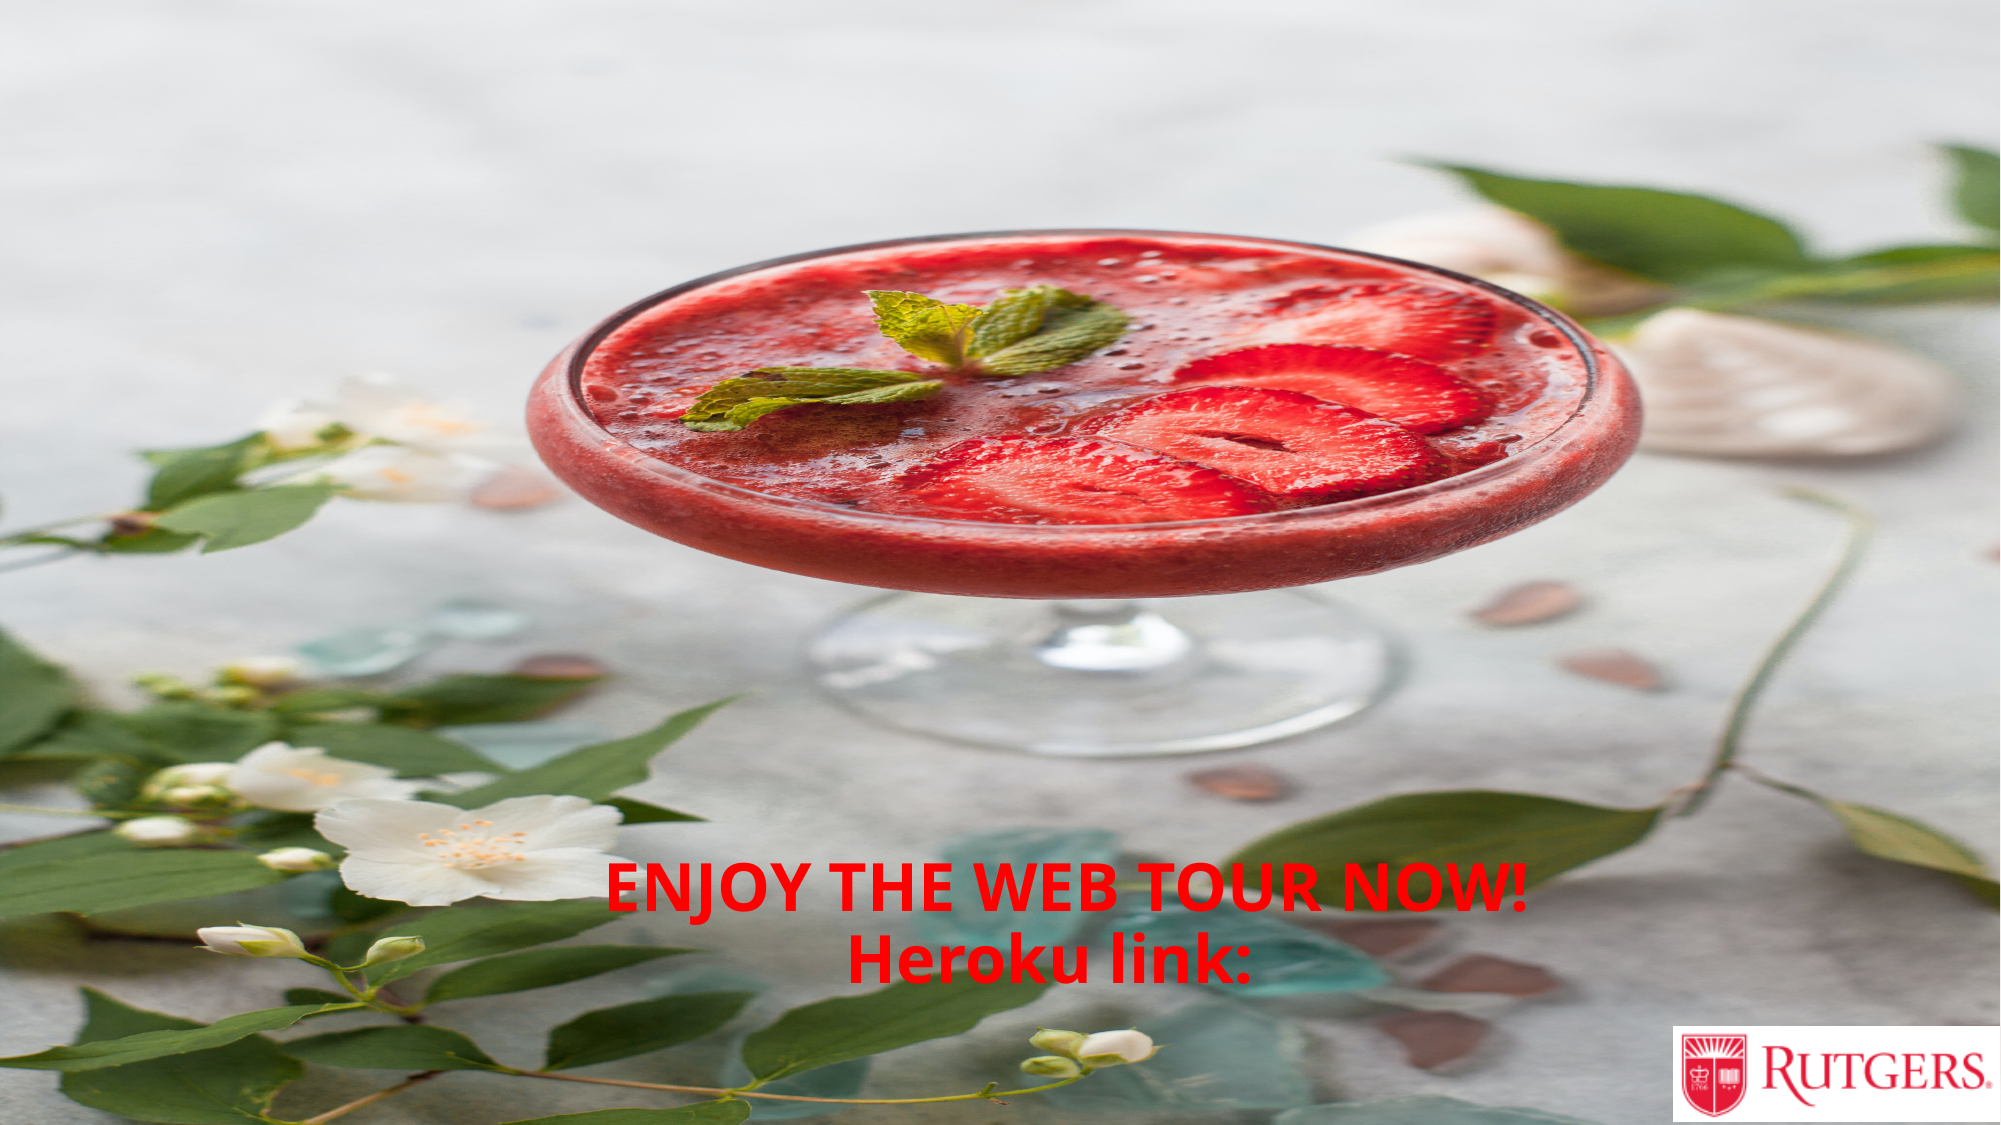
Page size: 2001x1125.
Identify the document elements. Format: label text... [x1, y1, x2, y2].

picture [0, 0, 2001, 1125]
slide_number 8 [1412, 1042, 1673, 1103]
title ENJOY THE WEB TOUR NOW! Heroku link: [155, 846, 1979, 1006]
